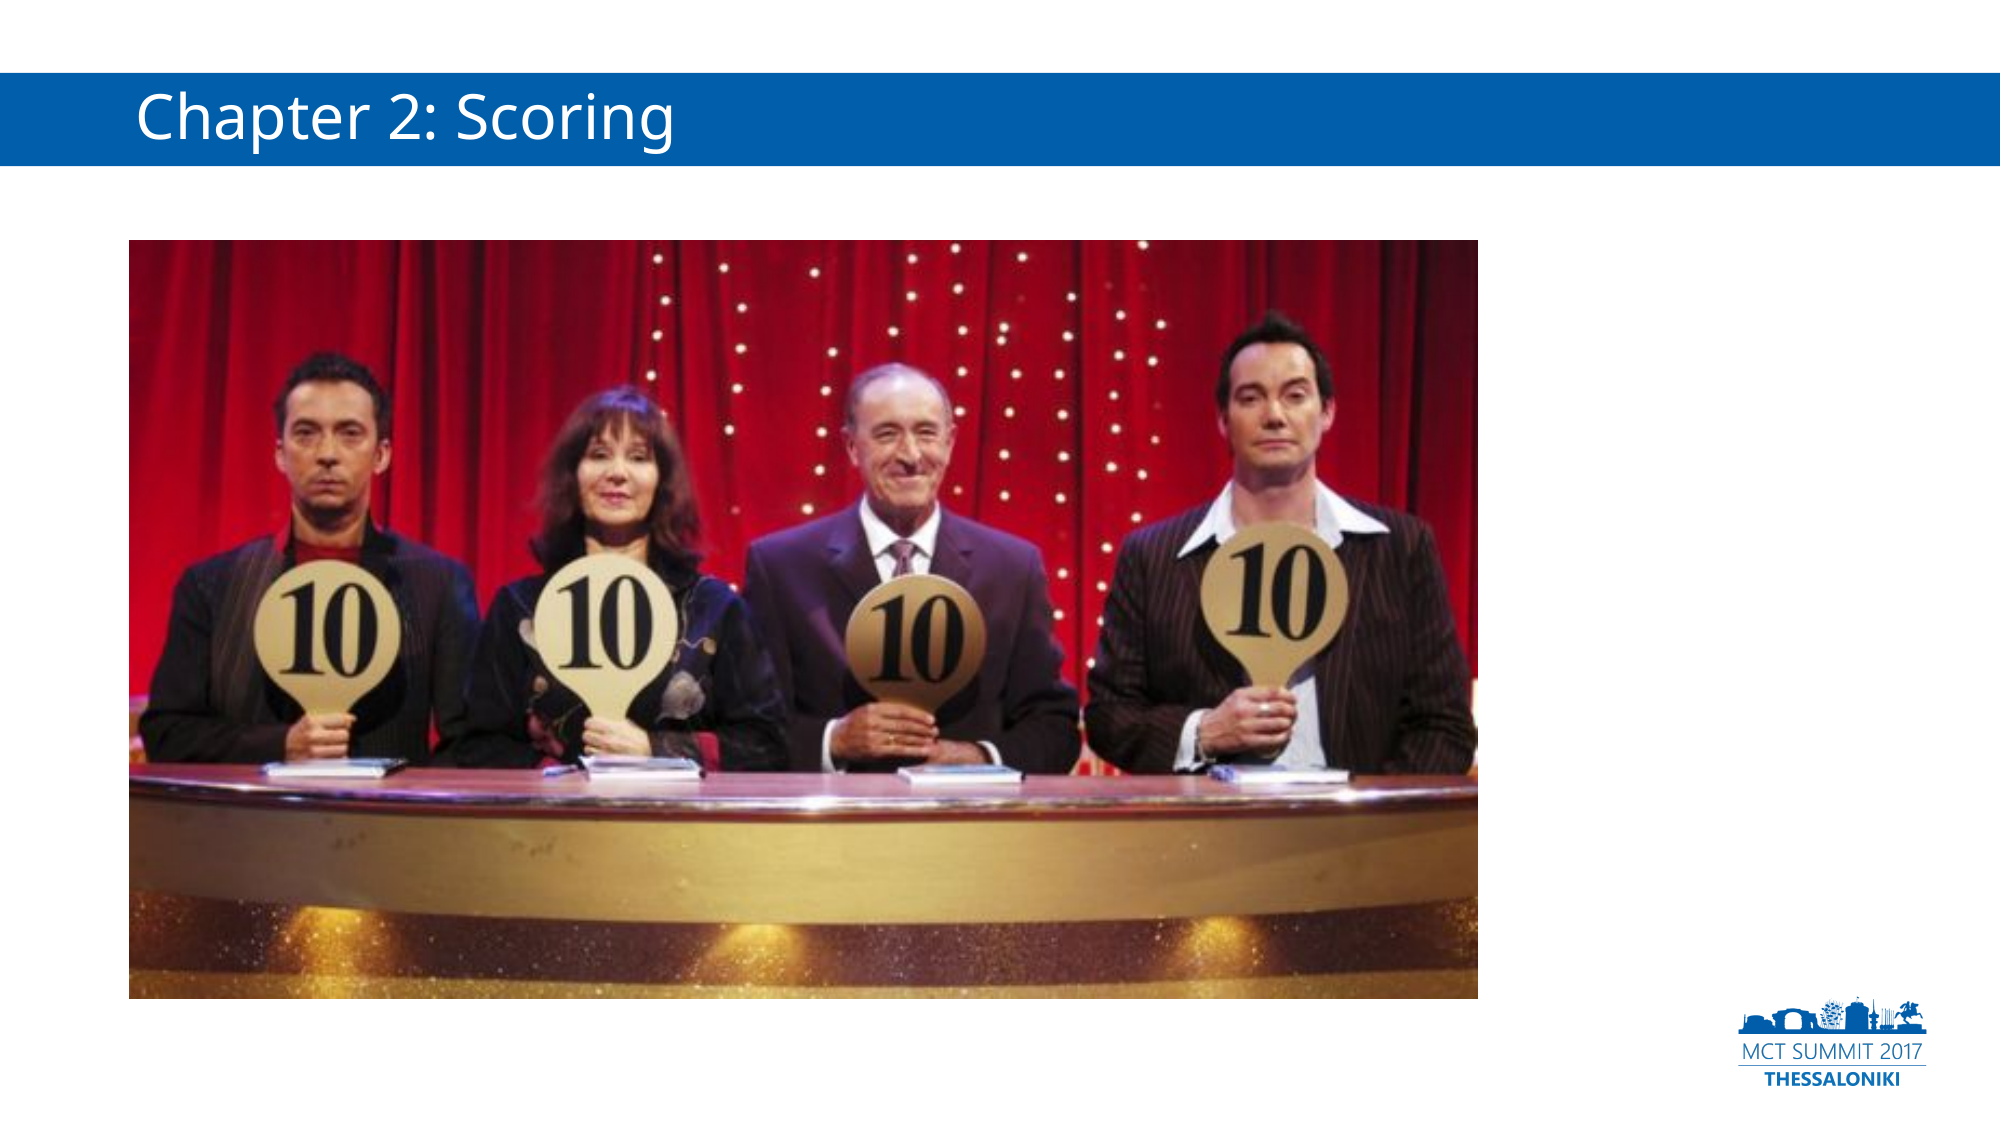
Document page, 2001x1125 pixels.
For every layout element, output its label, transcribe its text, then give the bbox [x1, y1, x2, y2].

picture [1734, 990, 1931, 1095]
picture [129, 240, 1478, 999]
title Chapter 2: Scoring [0, 72, 2000, 167]
